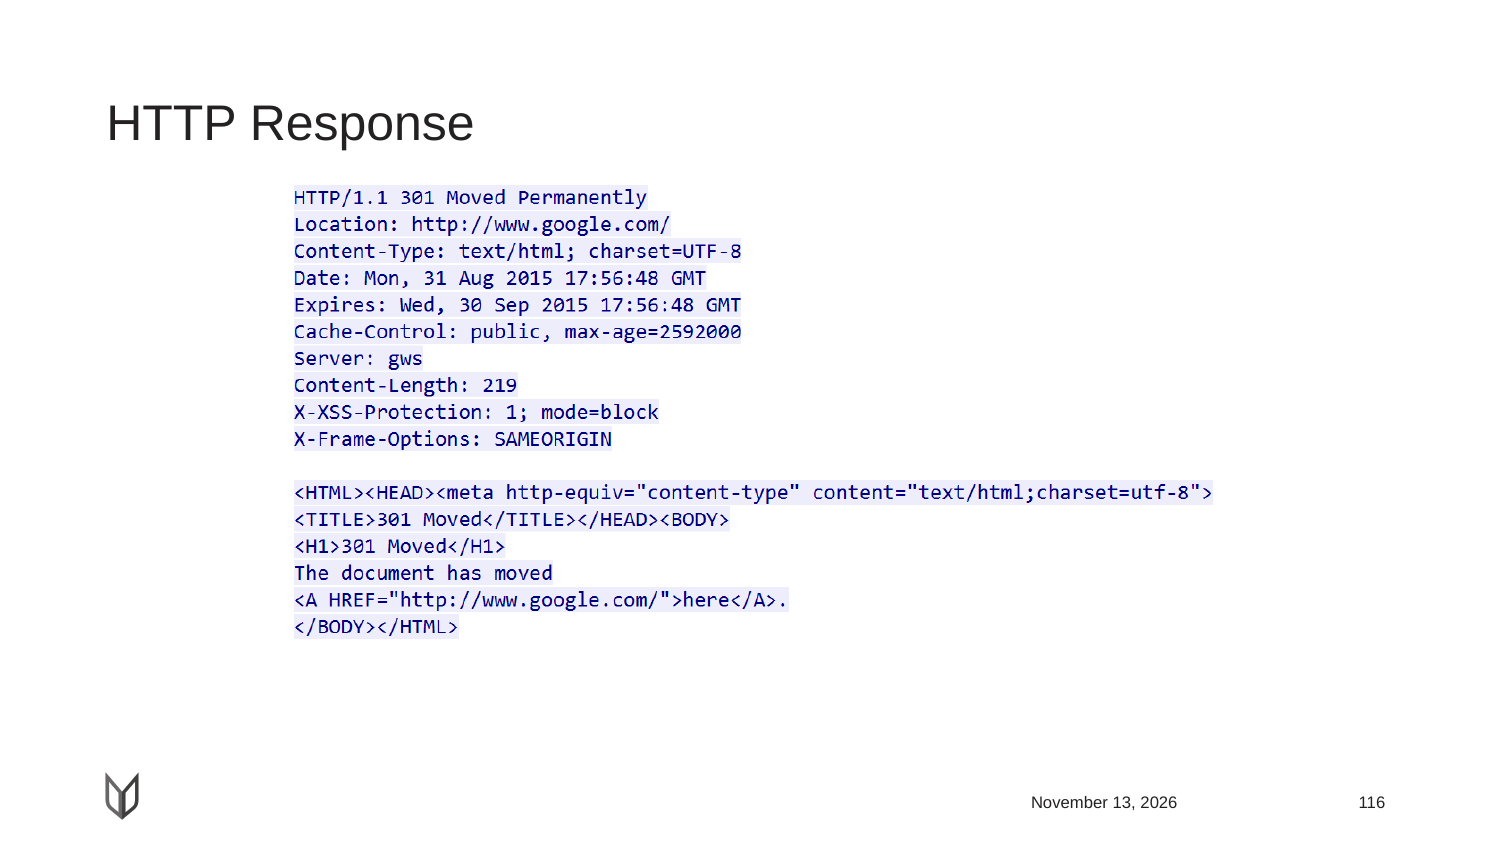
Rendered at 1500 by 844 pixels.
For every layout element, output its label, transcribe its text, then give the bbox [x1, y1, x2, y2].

picture [287, 177, 1219, 666]
title HTTP Response [106, 96, 1400, 220]
slide_number 116 [1324, 784, 1400, 815]
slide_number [1016, 784, 1324, 815]
picture [105, 772, 139, 820]
